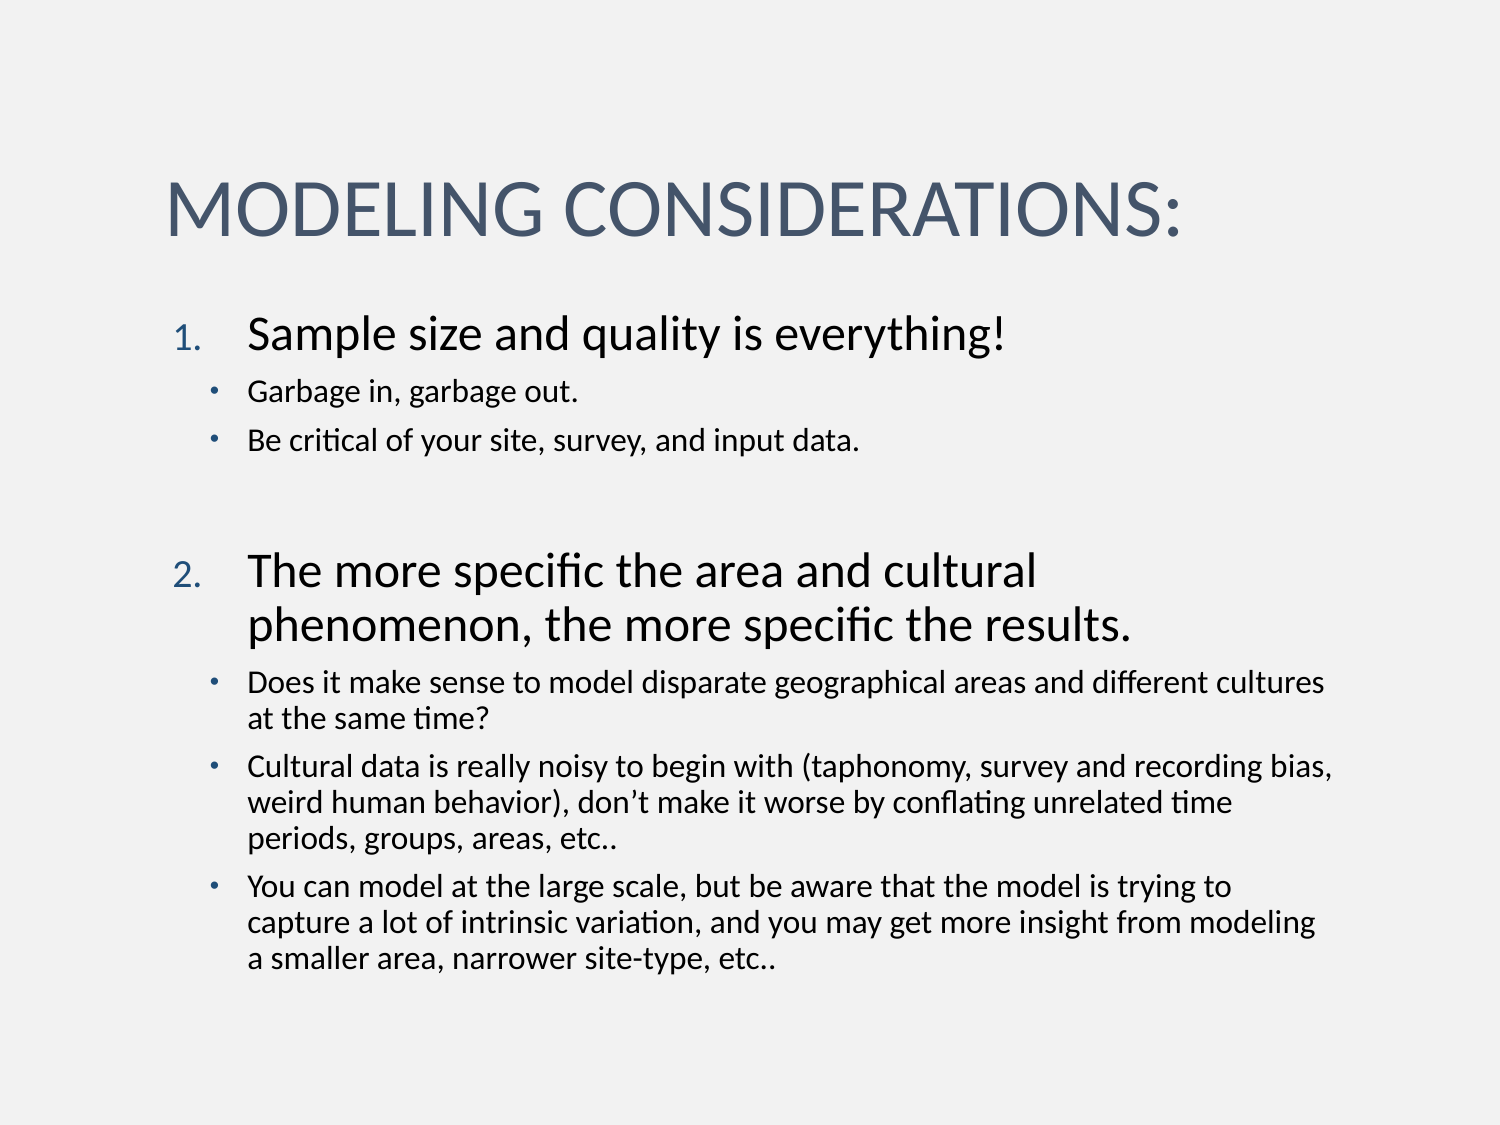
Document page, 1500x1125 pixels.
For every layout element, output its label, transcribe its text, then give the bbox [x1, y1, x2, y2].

list Sample size and quality is everything! Garbage in, garbage out. Be critical of your site, survey, and input data. The more specific the area and cultural phenomenon, the more specific the results. Does it make sense to model disparate geographical areas and different cultures at the same time? Cultural data is really noisy to begin with (taphonomy, survey and recording bias, weird human behavior), don’t make it worse by conflating unrelated time periods, groups, areas, etc.. You can model at the large scale, but be aware that the model is trying to capture a lot of intrinsic variation, and you may get more insight from modeling a smaller area, narrower site-type, etc.. [149, 299, 1351, 1013]
title Modeling considerations: [149, 45, 1351, 263]
